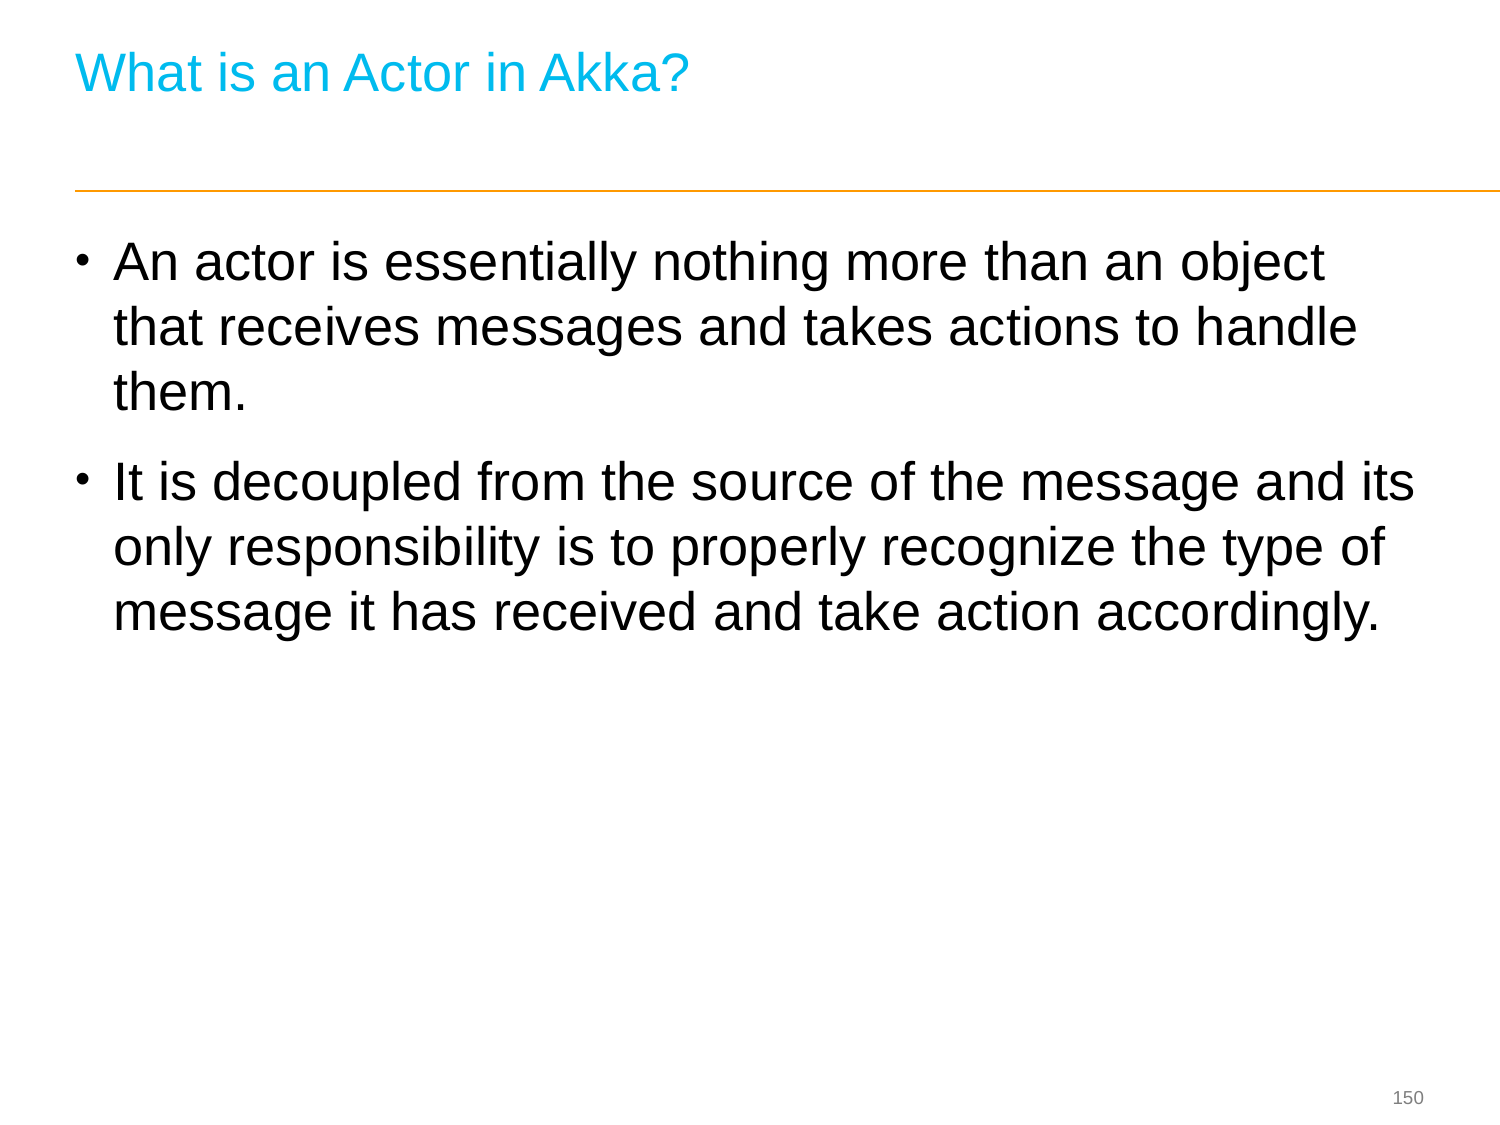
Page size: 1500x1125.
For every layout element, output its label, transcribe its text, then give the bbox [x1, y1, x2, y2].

title What is an Actor in Akka? [75, 27, 1422, 157]
list An actor is essentially nothing more than an object that receives messages and takes actions to handle them. It is decoupled from the source of the message and its only responsibility is to properly recognize the type of message it has received and take action accordingly. [75, 226, 1425, 1018]
